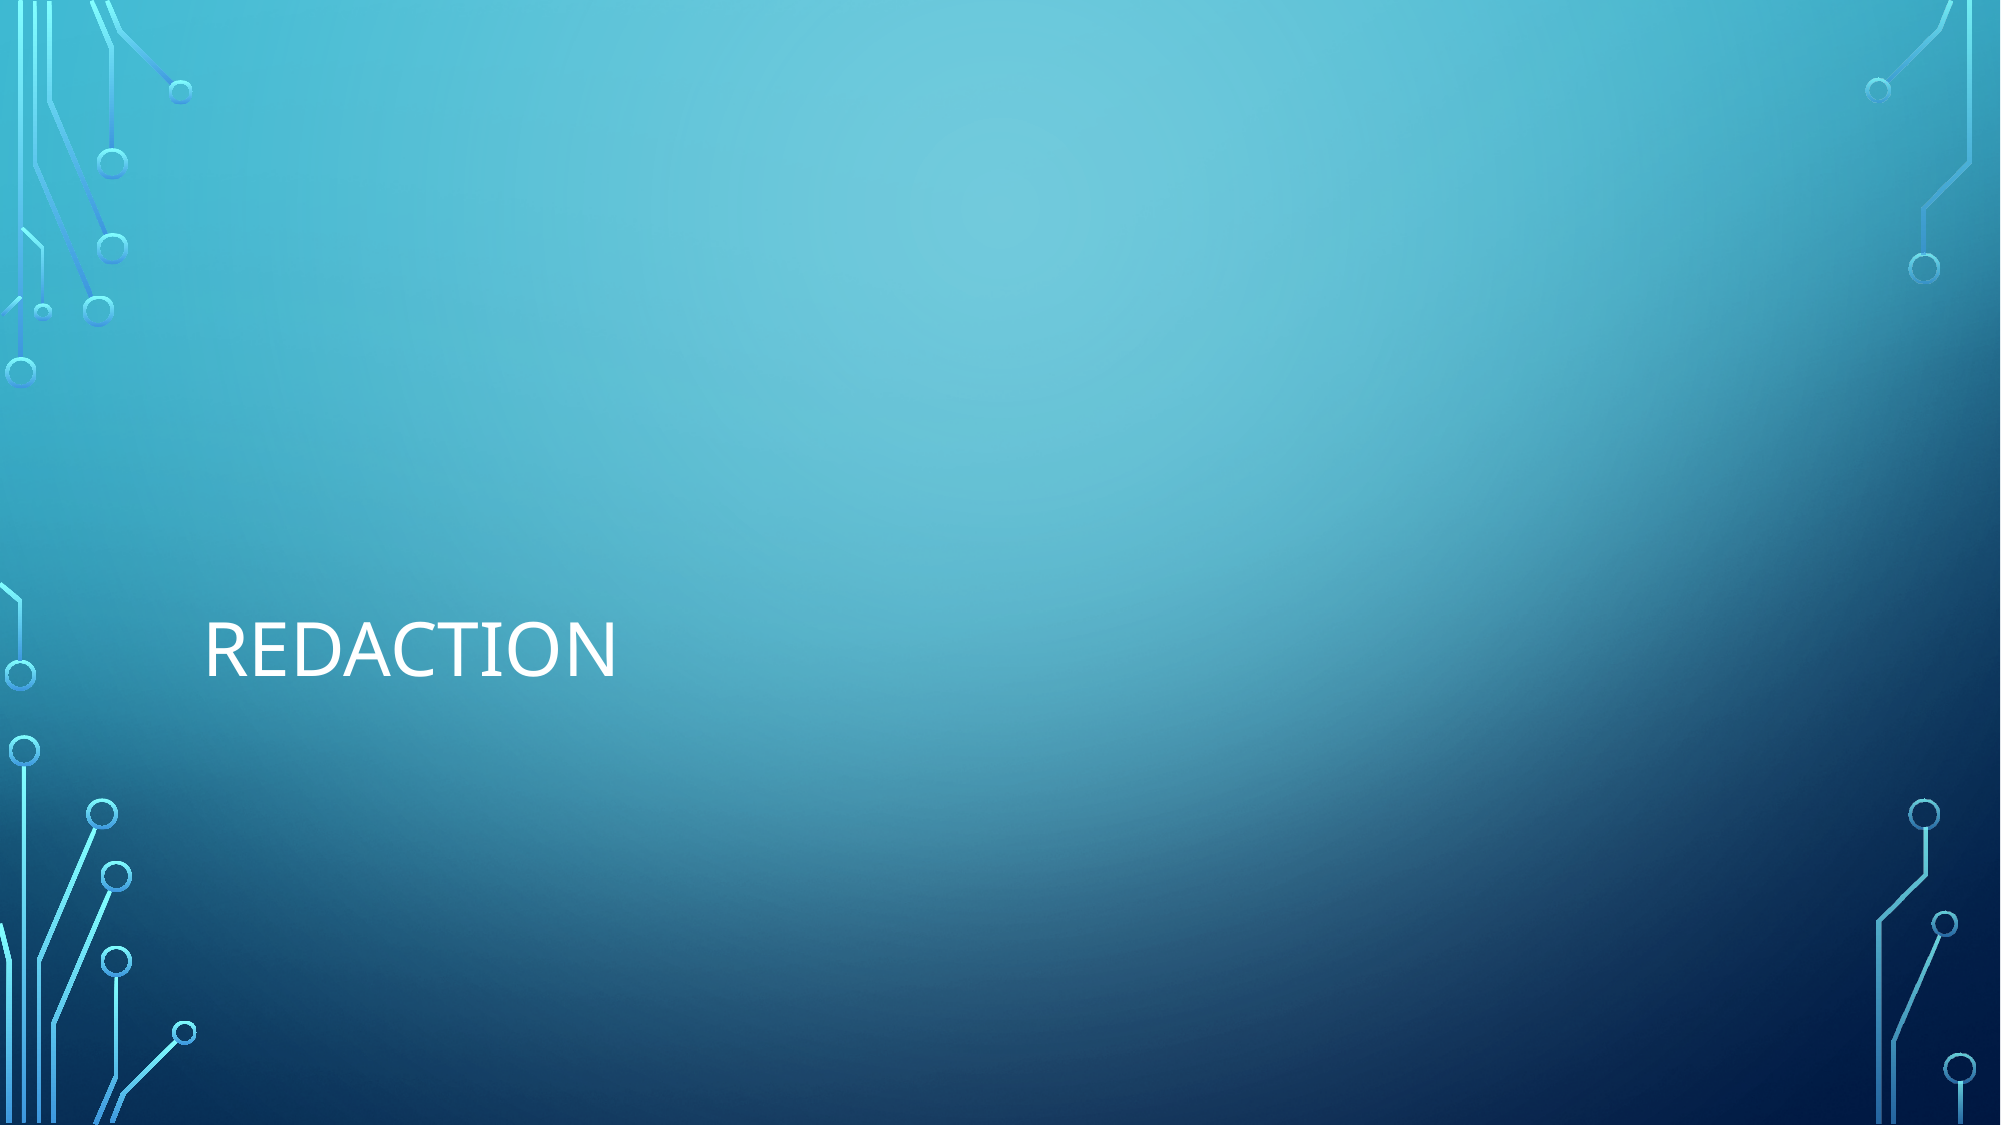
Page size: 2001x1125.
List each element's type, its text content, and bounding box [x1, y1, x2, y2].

title Redaction [187, 232, 1813, 701]
